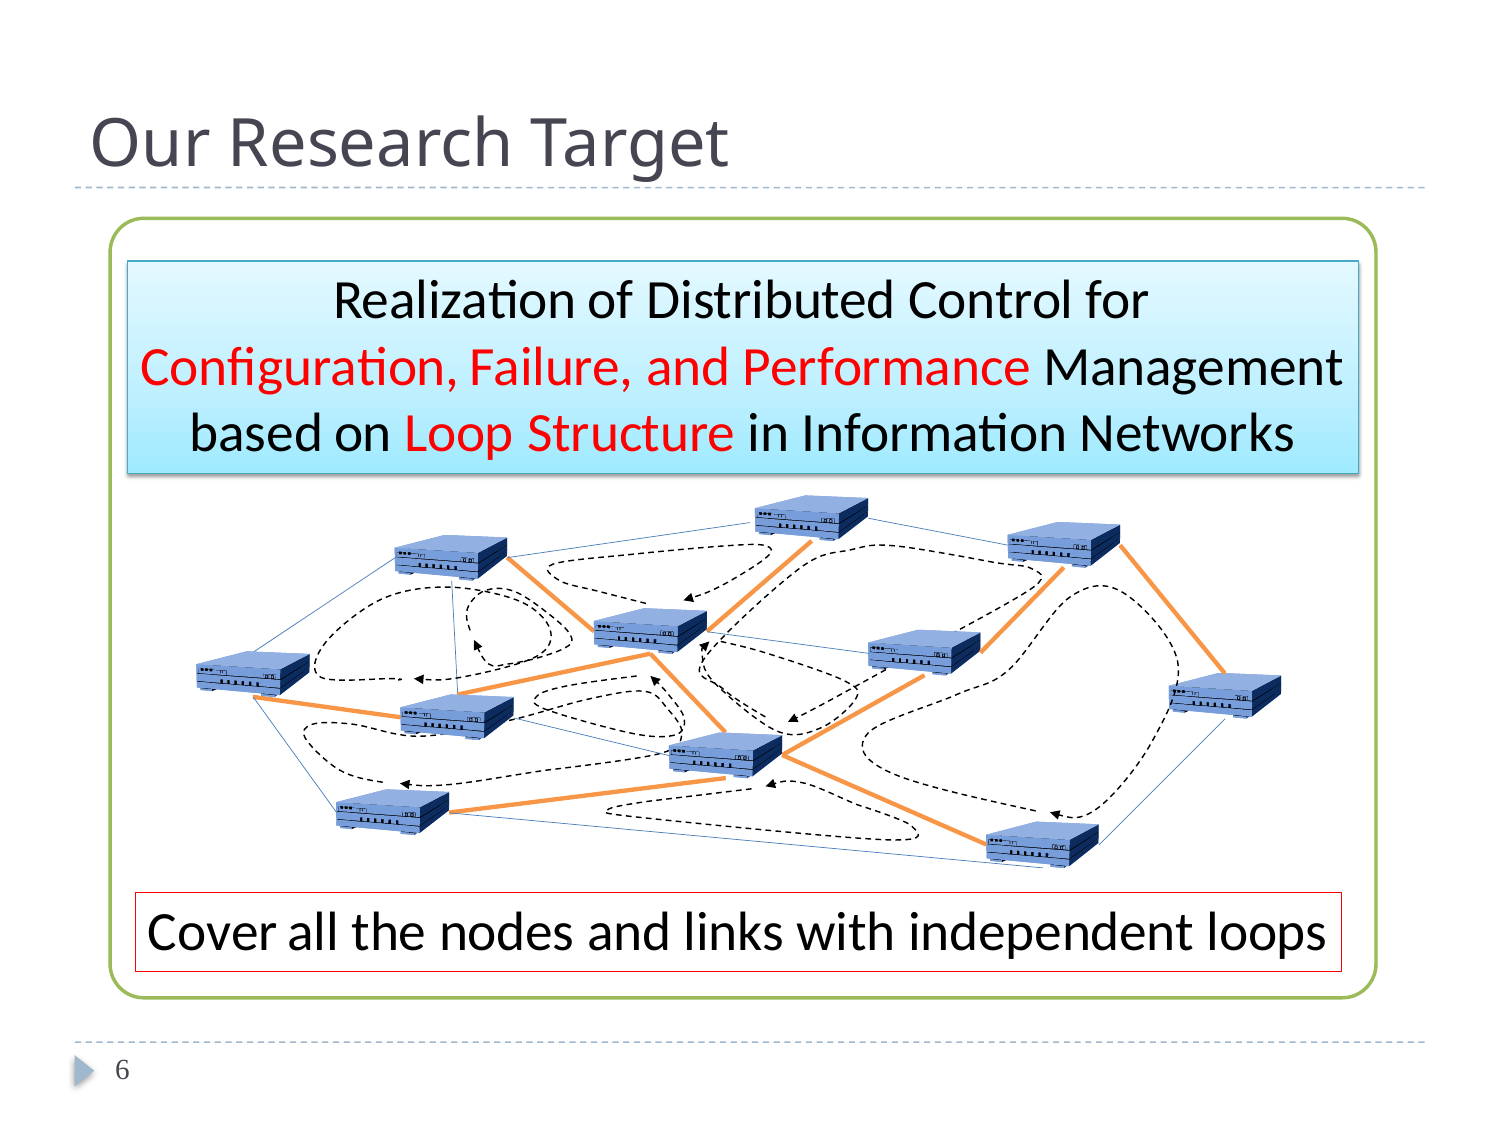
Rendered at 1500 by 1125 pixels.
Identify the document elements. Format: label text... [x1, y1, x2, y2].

title Our Research Target [75, 24, 1425, 188]
slide_number 6 [100, 1042, 426, 1103]
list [100, 215, 1396, 1000]
